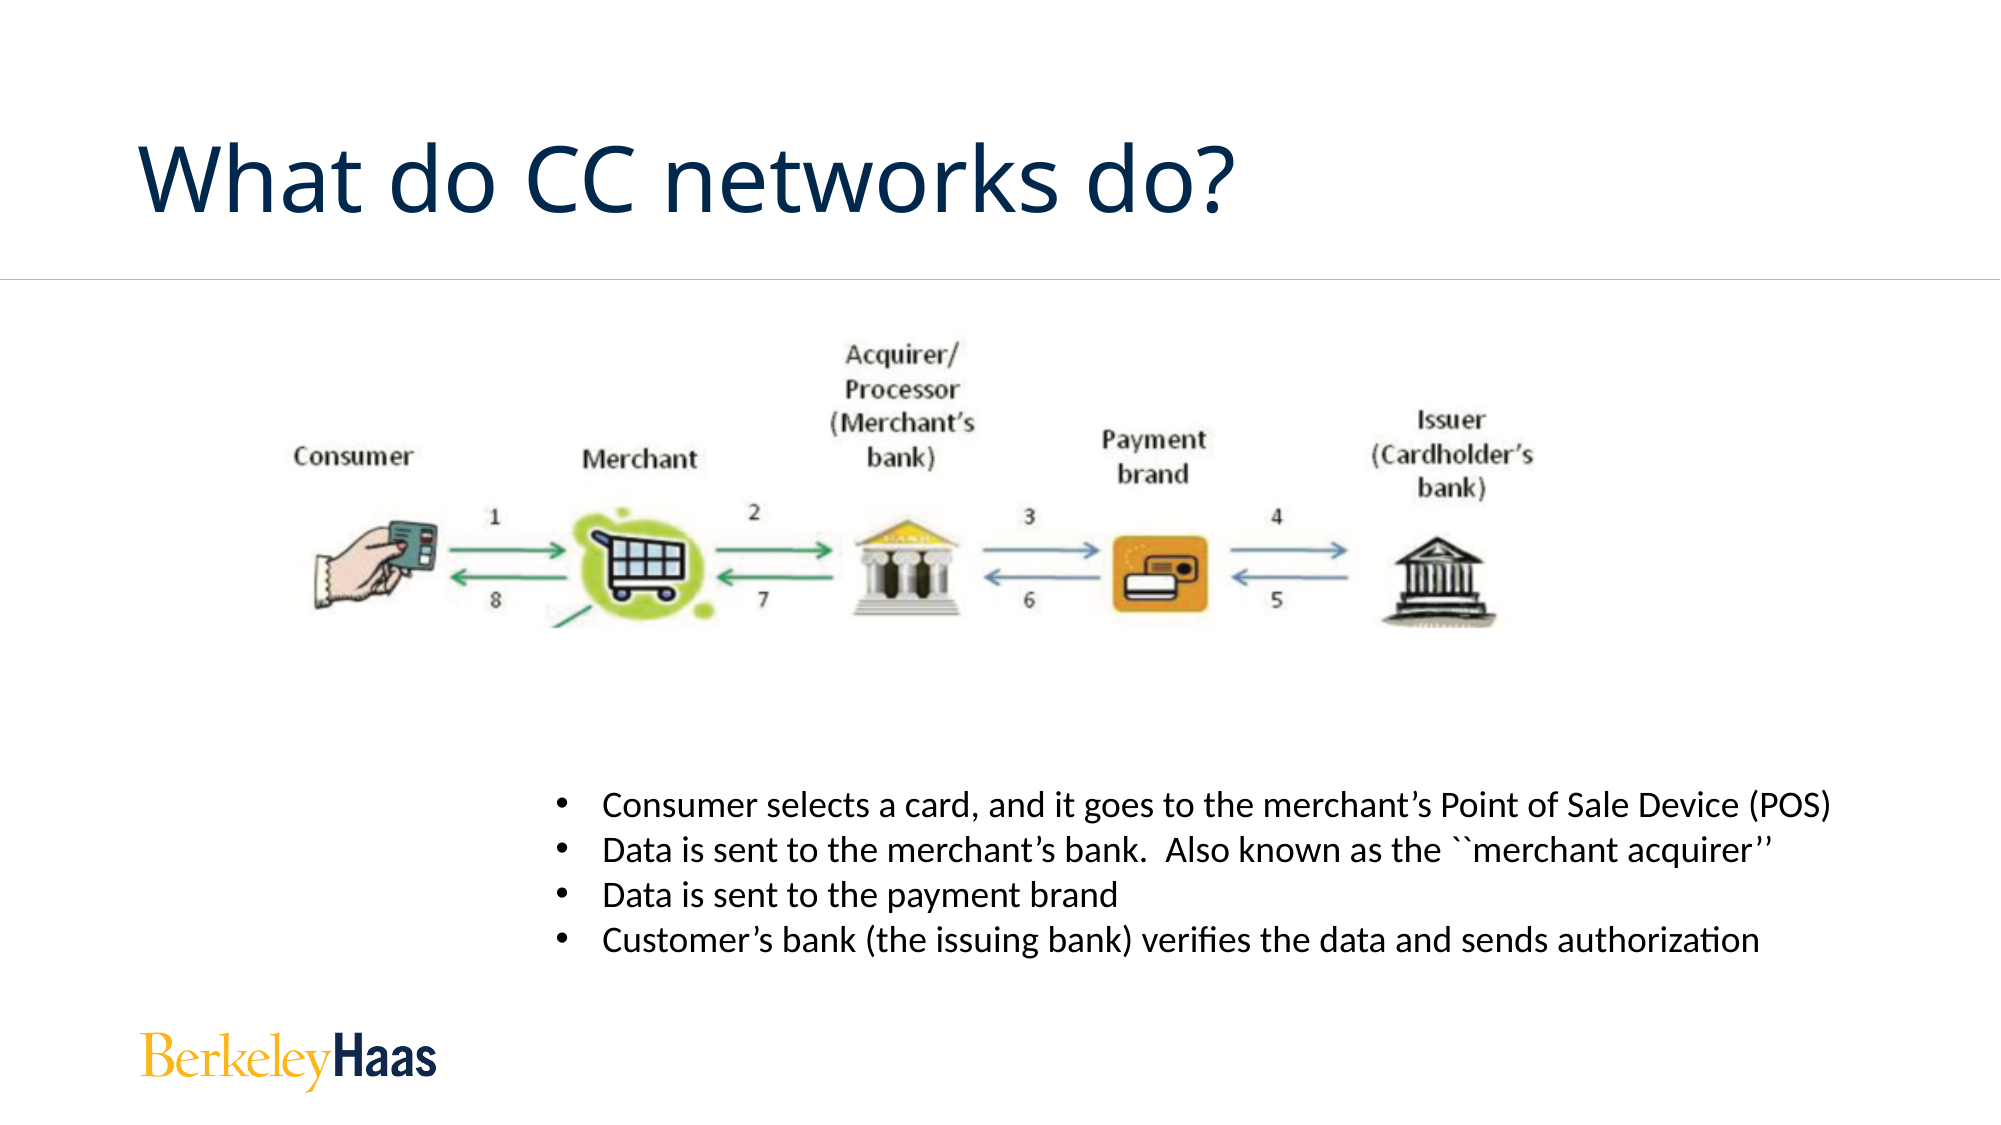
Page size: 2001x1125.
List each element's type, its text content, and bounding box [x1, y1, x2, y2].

title What do CC networks do? [137, 67, 1863, 278]
picture [137, 1029, 441, 1097]
text_box Consumer selects a card, and it goes to the merchant’s Point of Sale Device (POS) Data is sent to the merchant’s bank. Also known as the ``merchant acquirer’’ Data is sent to the payment brand Customer’s bank (the issuing bank) verifies the data and sends authorization [540, 772, 1849, 967]
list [173, 297, 1648, 681]
